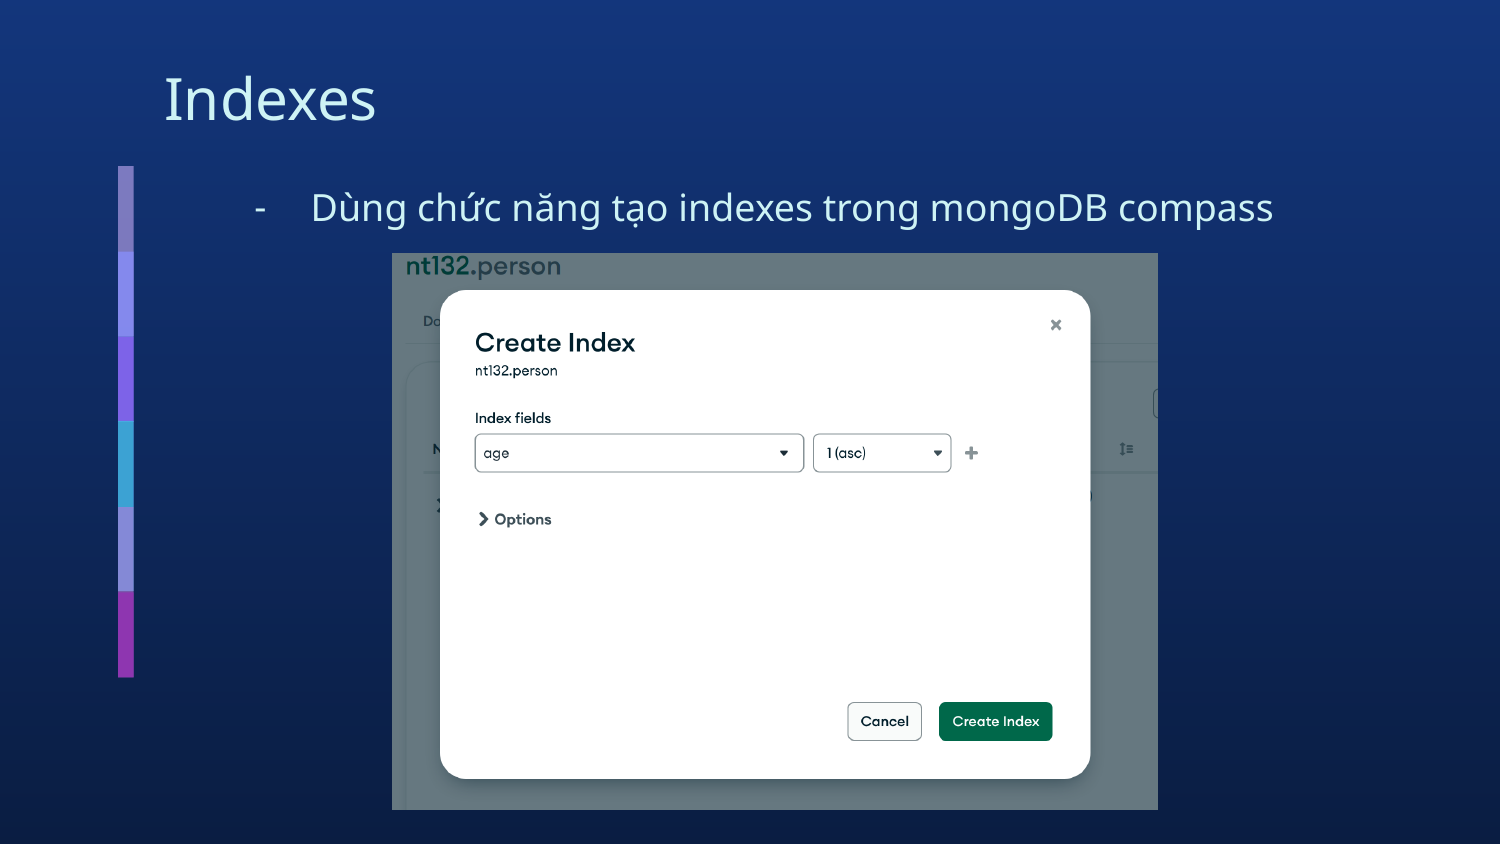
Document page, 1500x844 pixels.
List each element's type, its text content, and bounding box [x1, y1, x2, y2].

list Dùng chức năng tạo indexes trong mongoDB compass [220, 161, 1330, 667]
picture [392, 253, 1158, 810]
title Indexes [149, 46, 750, 162]
